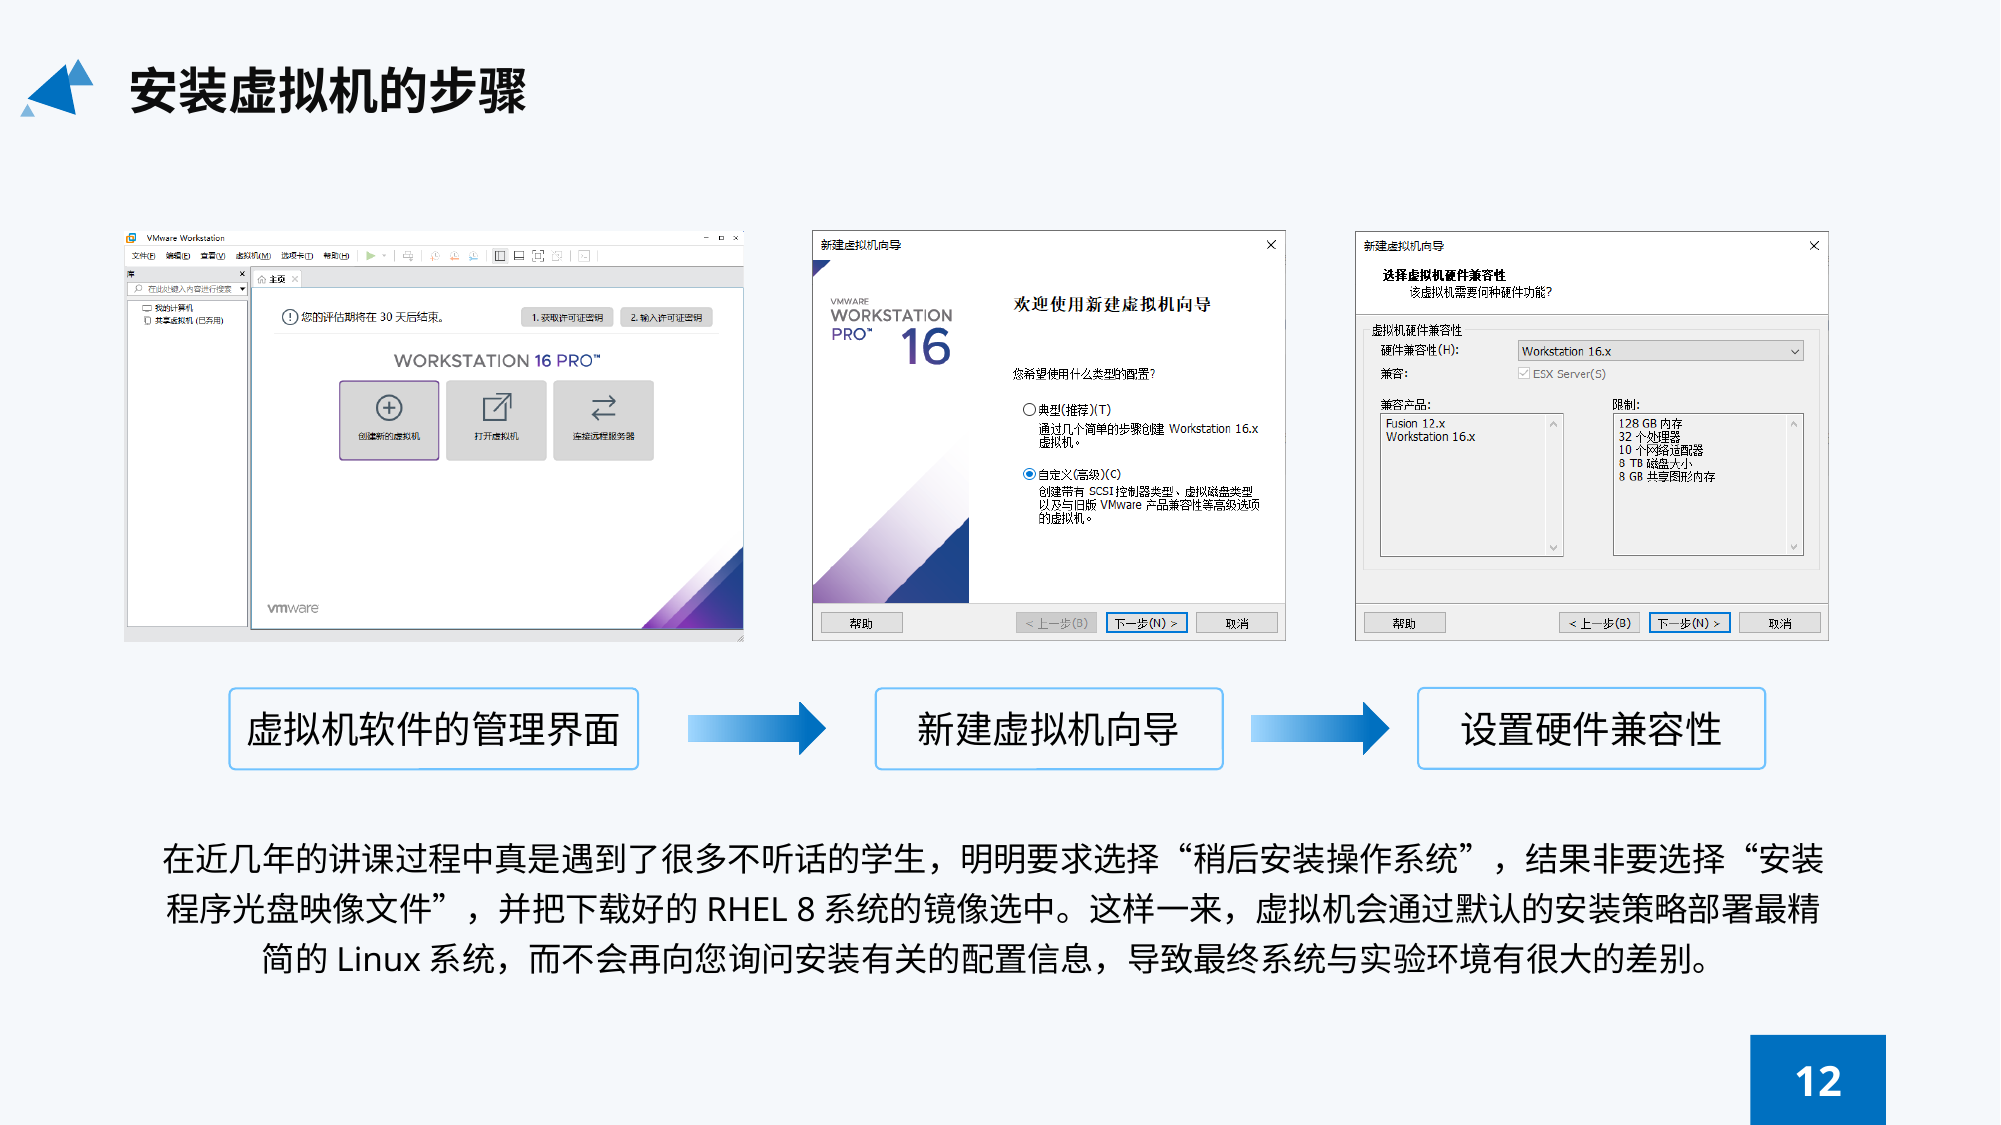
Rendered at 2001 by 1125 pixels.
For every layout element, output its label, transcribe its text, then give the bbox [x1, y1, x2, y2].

text_box [686, 699, 828, 758]
text_box 安装虚拟机的步骤 [114, 52, 822, 127]
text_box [1750, 1034, 1886, 1125]
text_box 虚拟机软件的管理界面 [228, 687, 640, 771]
picture [812, 230, 1286, 641]
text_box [20, 58, 94, 117]
text_box 设置硬件兼容性 [1417, 686, 1767, 770]
text_box 在近几年的讲课过程中真是遇到了很多不听话的学生，明明要求选择“稍后安装操作系统”，结果非要选择“安装程序光盘映像文件”，并把下载好的RHEL 8系统的镜像选中。这样一来，虚拟机会通过默认的安装策略部署最精简的Linux系统，而不会再向您询问安装有关的配置信息，导致最终系统与实验环境有很大的差别。 [144, 821, 1843, 986]
picture [1355, 231, 1829, 641]
text_box [1250, 699, 1392, 758]
text_box 新建虚拟机向导 [874, 687, 1224, 771]
picture [124, 231, 744, 642]
